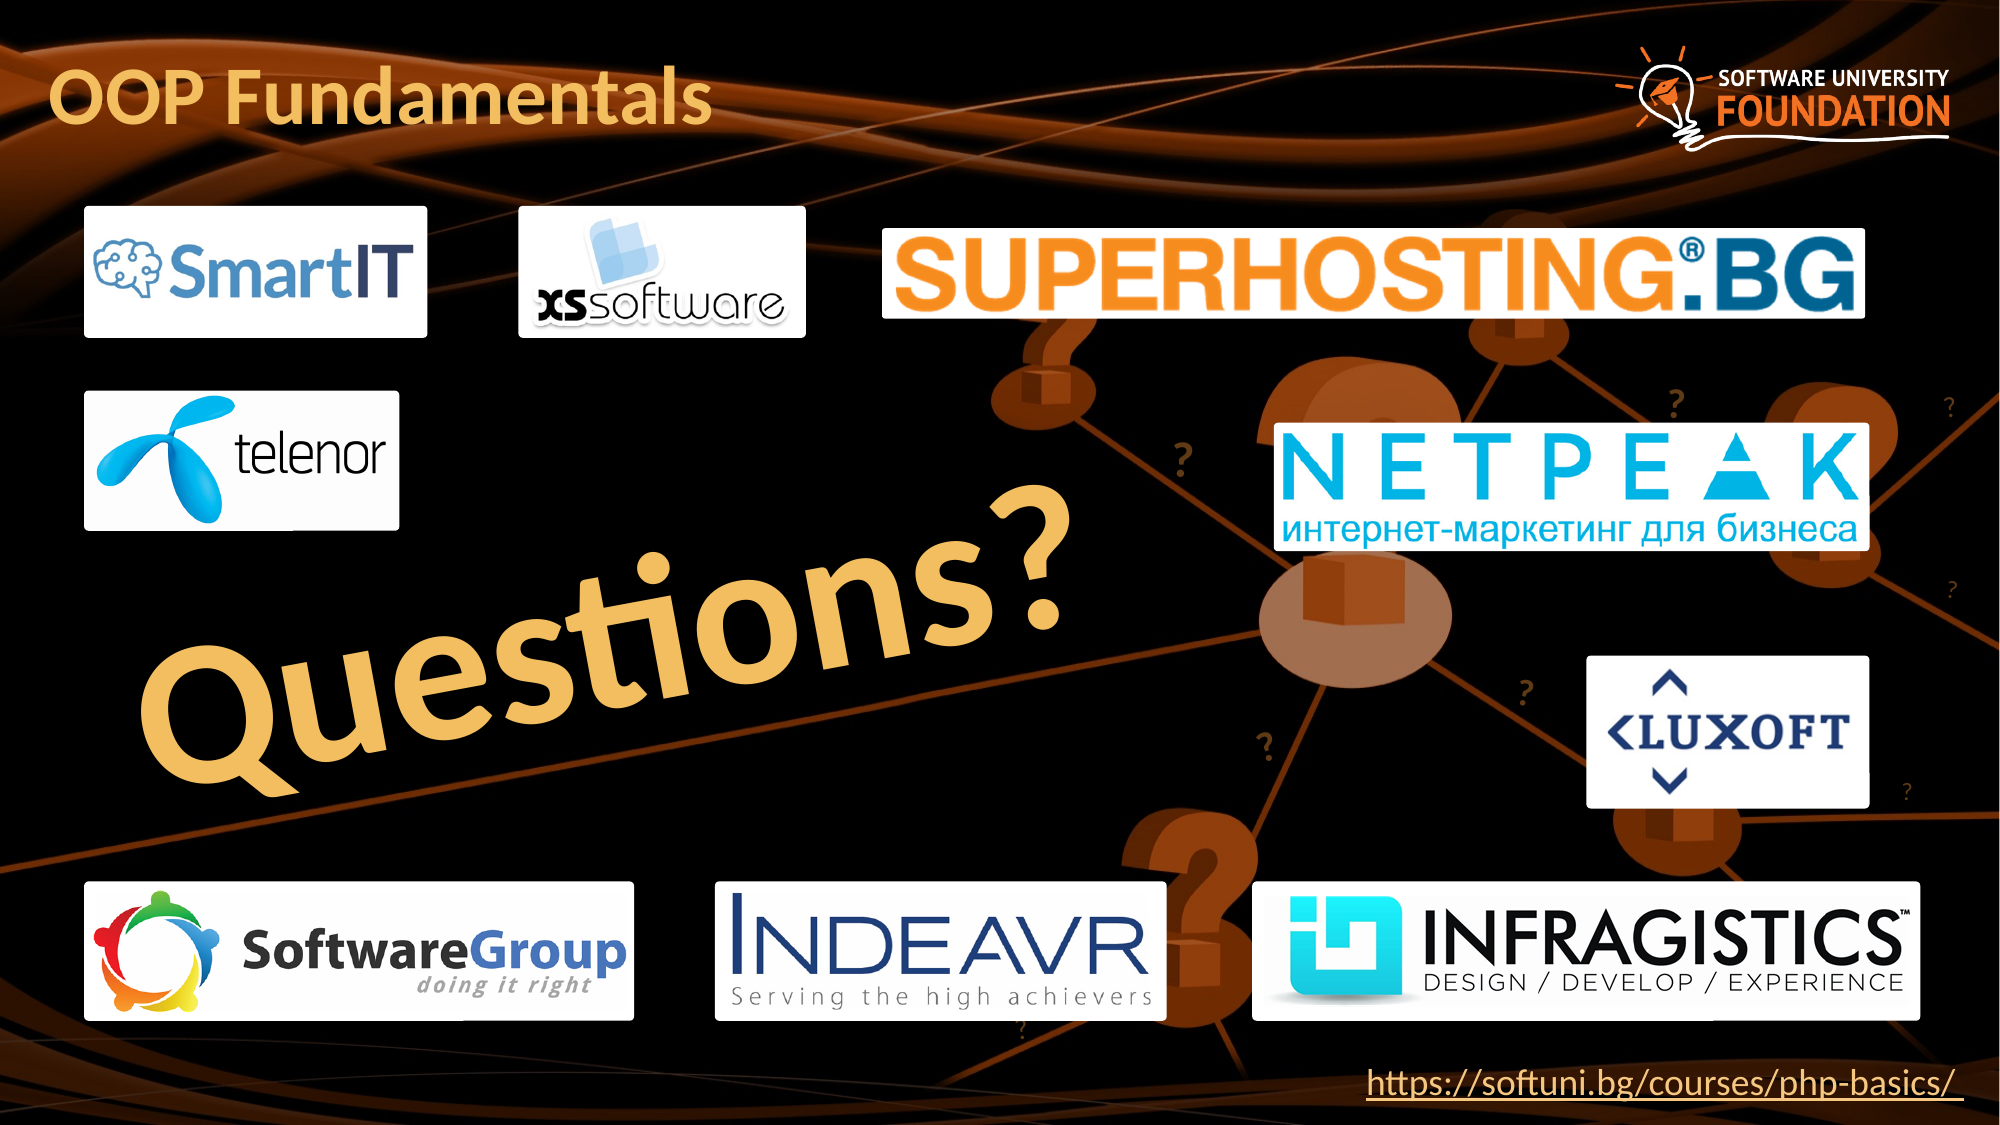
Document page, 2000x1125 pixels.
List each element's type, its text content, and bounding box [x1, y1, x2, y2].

list https://softuni.bg/courses/php-basics/ [250, 1050, 1971, 1108]
title OOP Fundamentals [30, 6, 1602, 189]
picture [0, 0, 2000, 1125]
